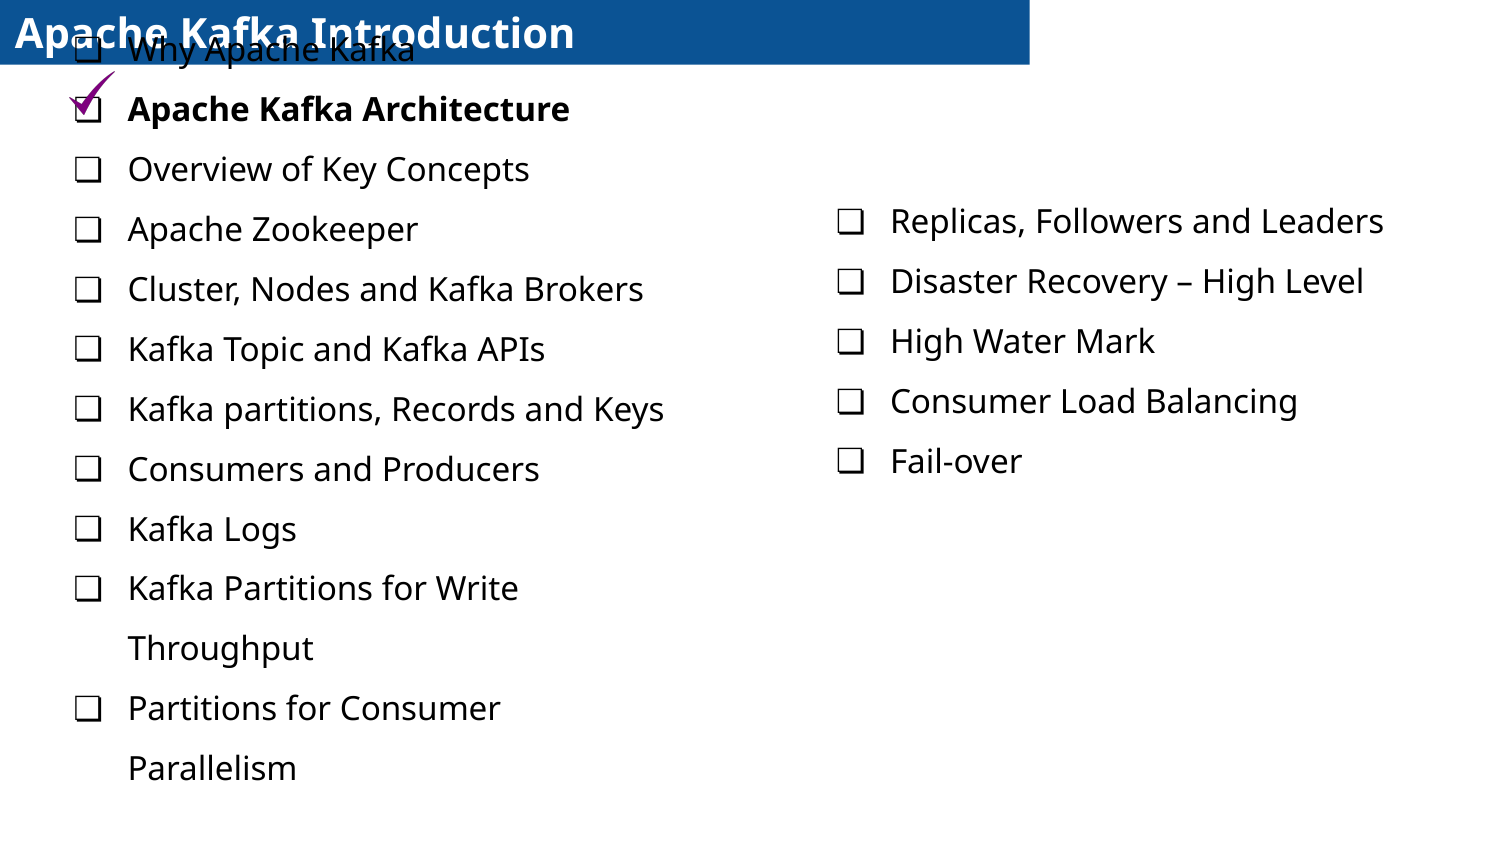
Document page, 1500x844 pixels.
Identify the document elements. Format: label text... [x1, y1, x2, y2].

picture [68, 71, 116, 115]
text_box Replicas, Followers and Leaders Disaster Recovery – High Level High Water Mark Consumer Load Balancing Fail-over [799, 234, 1452, 671]
text_box Why Apache Kafka Apache Kafka Architecture Overview of Key Concepts Apache Zookeeper Cluster, Nodes and Kafka Brokers Kafka Topic and Kafka APIs Kafka partitions, Records and Keys Consumers and Producers Kafka Logs Kafka Partitions for Write Throughput Partitions for Consumer Parallelism [37, 321, 690, 759]
text_box Apache Kafka Introduction [0, 0, 1030, 65]
